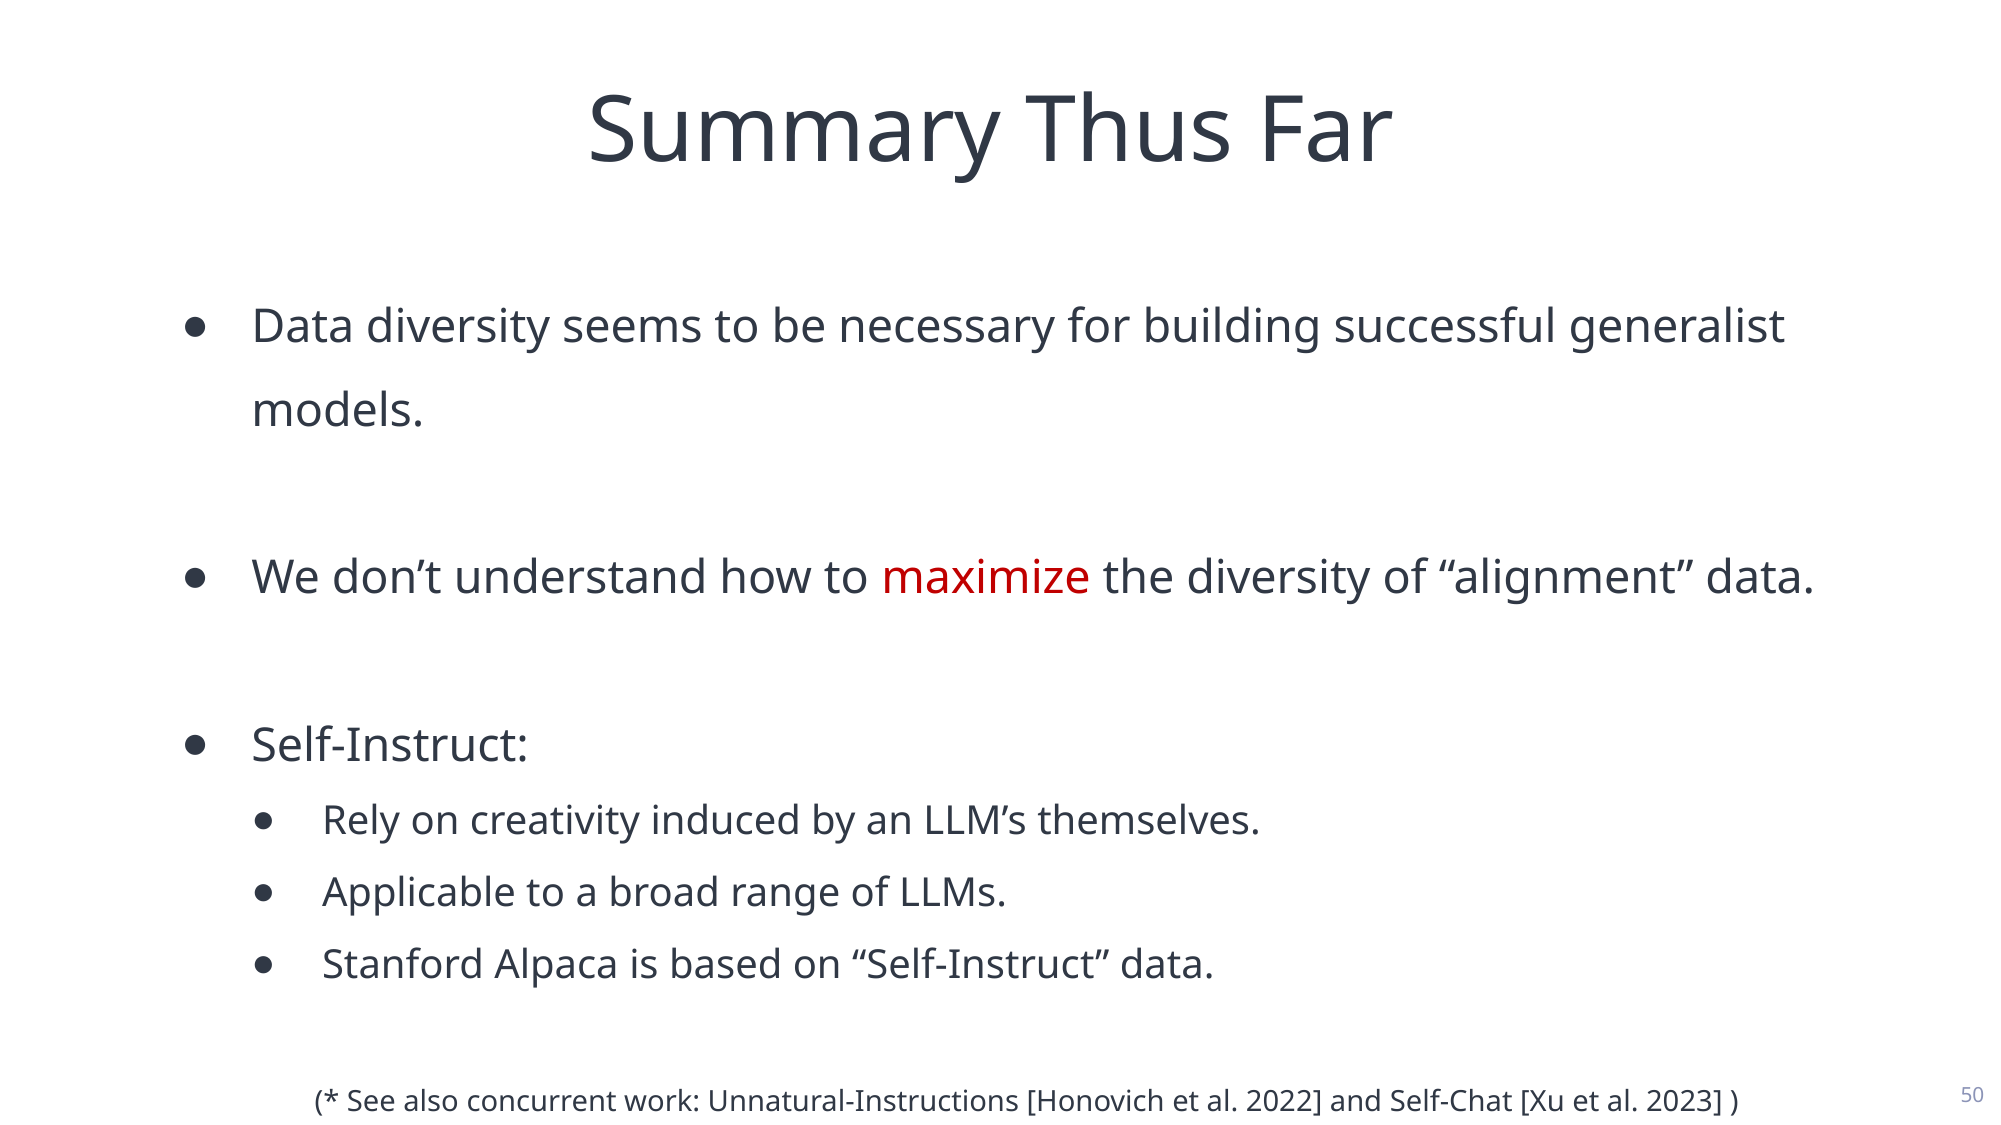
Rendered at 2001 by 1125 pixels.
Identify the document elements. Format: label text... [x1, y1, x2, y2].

slide_number 50 [1912, 1065, 2000, 1125]
list Data diversity seems to be necessary for building successful generalist models. We don’t understand how to maximize the diversity of “alignment” data. Self-Instruct: Rely on creativity induced by an LLM’s themselves. Applicable to a broad range of LLMs. Stanford Alpaca is based on “Self-Instruct” data. [137, 248, 1863, 1086]
text_box (* See also concurrent work: Unnatural-Instructions [Honovich et al. 2022] and Self-Chat [Xu et al. 2023] ) [233, 1074, 1821, 1125]
title Summary Thus Far [32, 62, 1974, 228]
